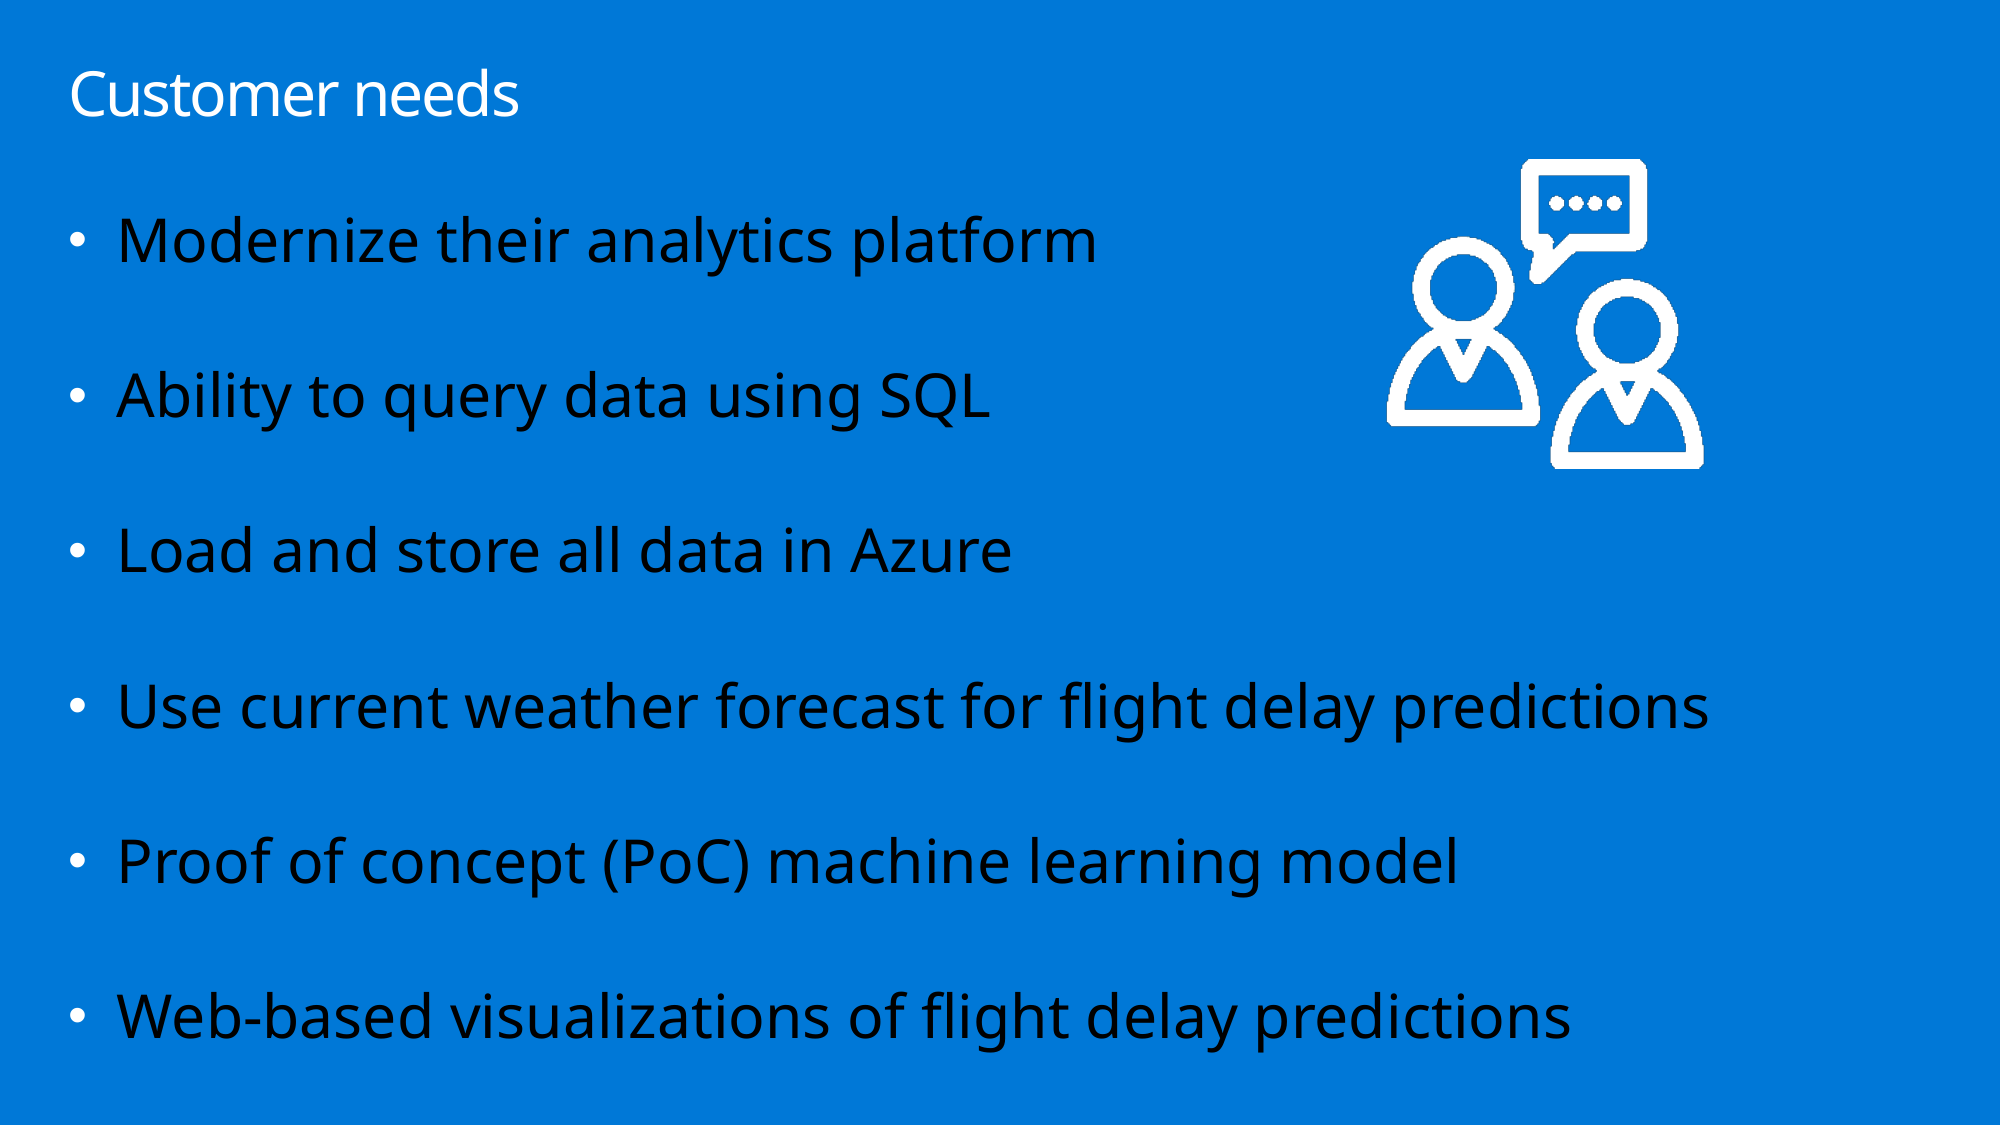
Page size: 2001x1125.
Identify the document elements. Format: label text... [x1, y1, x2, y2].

picture [1384, 159, 1707, 470]
list Modernize their analytics platform Ability to query data using SQL Load and store all data in Azure Use current weather forecast for flight delay predictions Proof of concept (PoC) machine learning model Web-based visualizations of flight delay predictions [44, 195, 1956, 1077]
title Customer needs [44, 47, 1957, 196]
